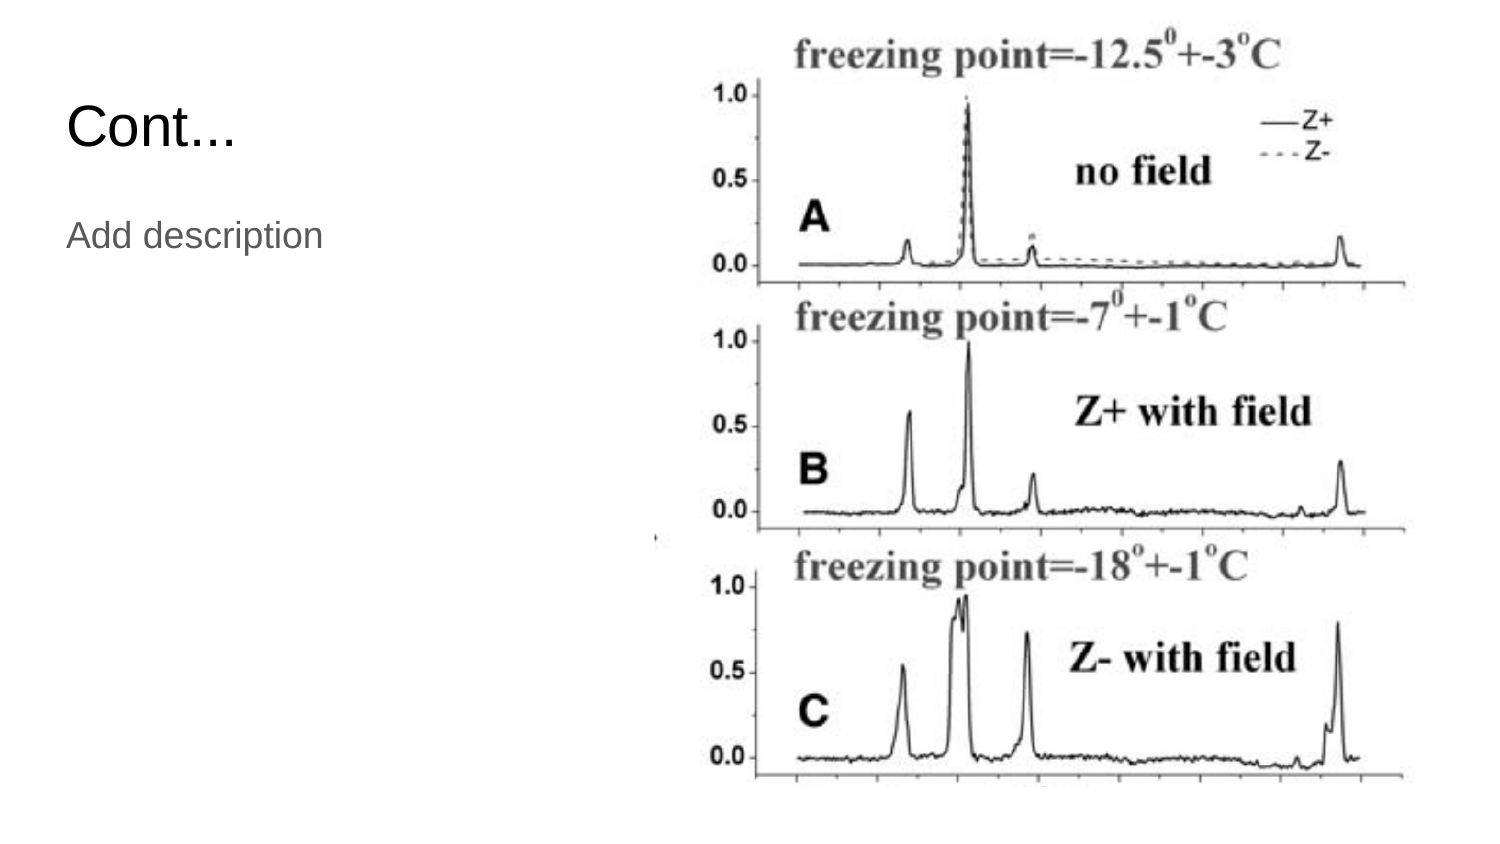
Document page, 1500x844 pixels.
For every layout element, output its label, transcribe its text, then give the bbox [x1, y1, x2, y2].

picture [654, 0, 1450, 787]
title Cont... [51, 72, 649, 167]
list Add description [51, 189, 649, 750]
